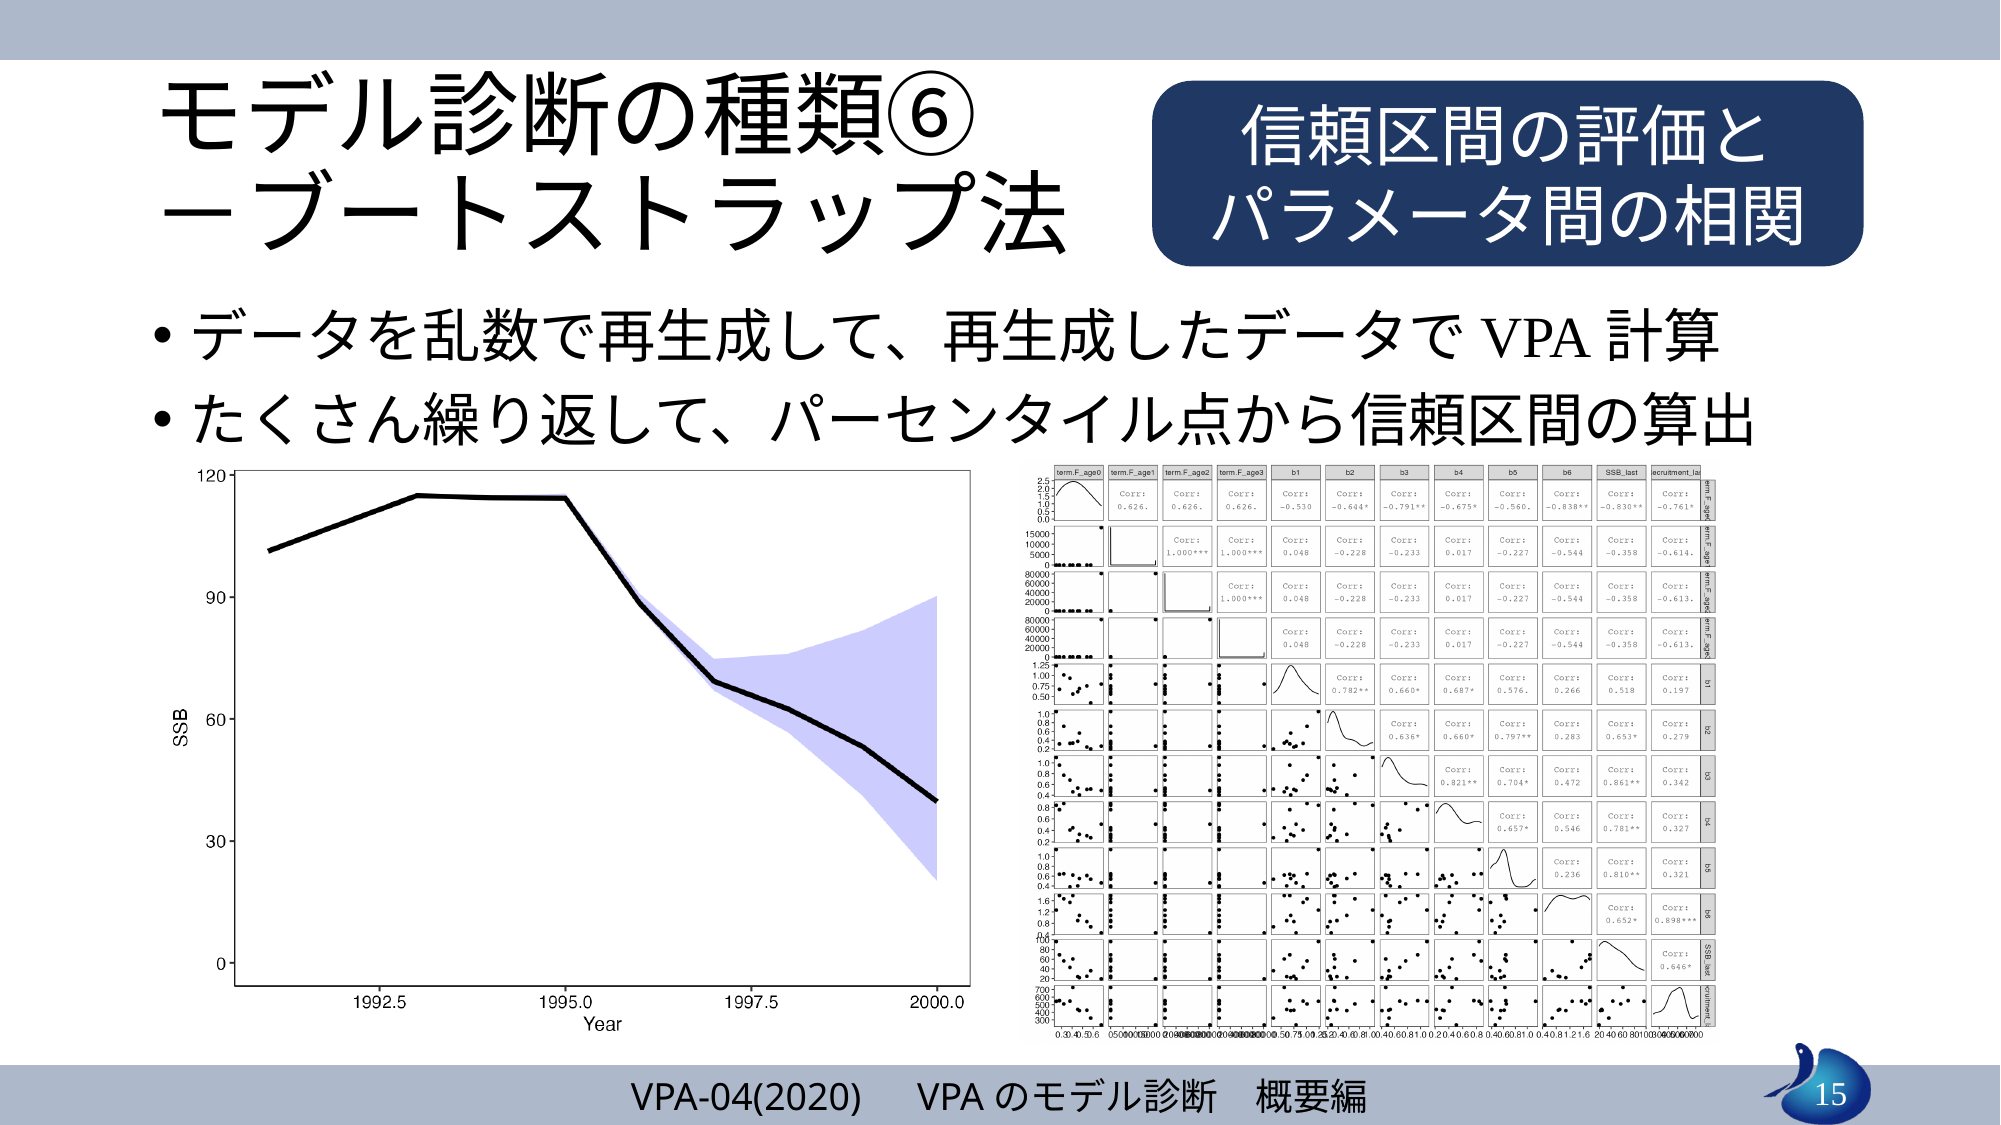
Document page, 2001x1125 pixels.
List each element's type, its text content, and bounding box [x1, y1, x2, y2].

footer VPA-04(2020) VPAのモデル診断 概要編 [526, 1065, 1473, 1125]
text_box 信頼区間の評価と パラメータ間の相関 [1152, 80, 1864, 267]
title モデル診断の種類⑥ －ブートストラップ法 [137, 59, 1863, 278]
picture [1762, 1043, 1871, 1125]
slide_number 15 [1412, 1062, 1863, 1123]
picture [1020, 460, 1720, 1044]
list データを乱数で再生成して、再生成したデータでVPA計算 たくさん繰り返して、パーセンタイル点から信頼区間の算出 [137, 299, 1863, 1044]
picture [163, 460, 980, 1044]
